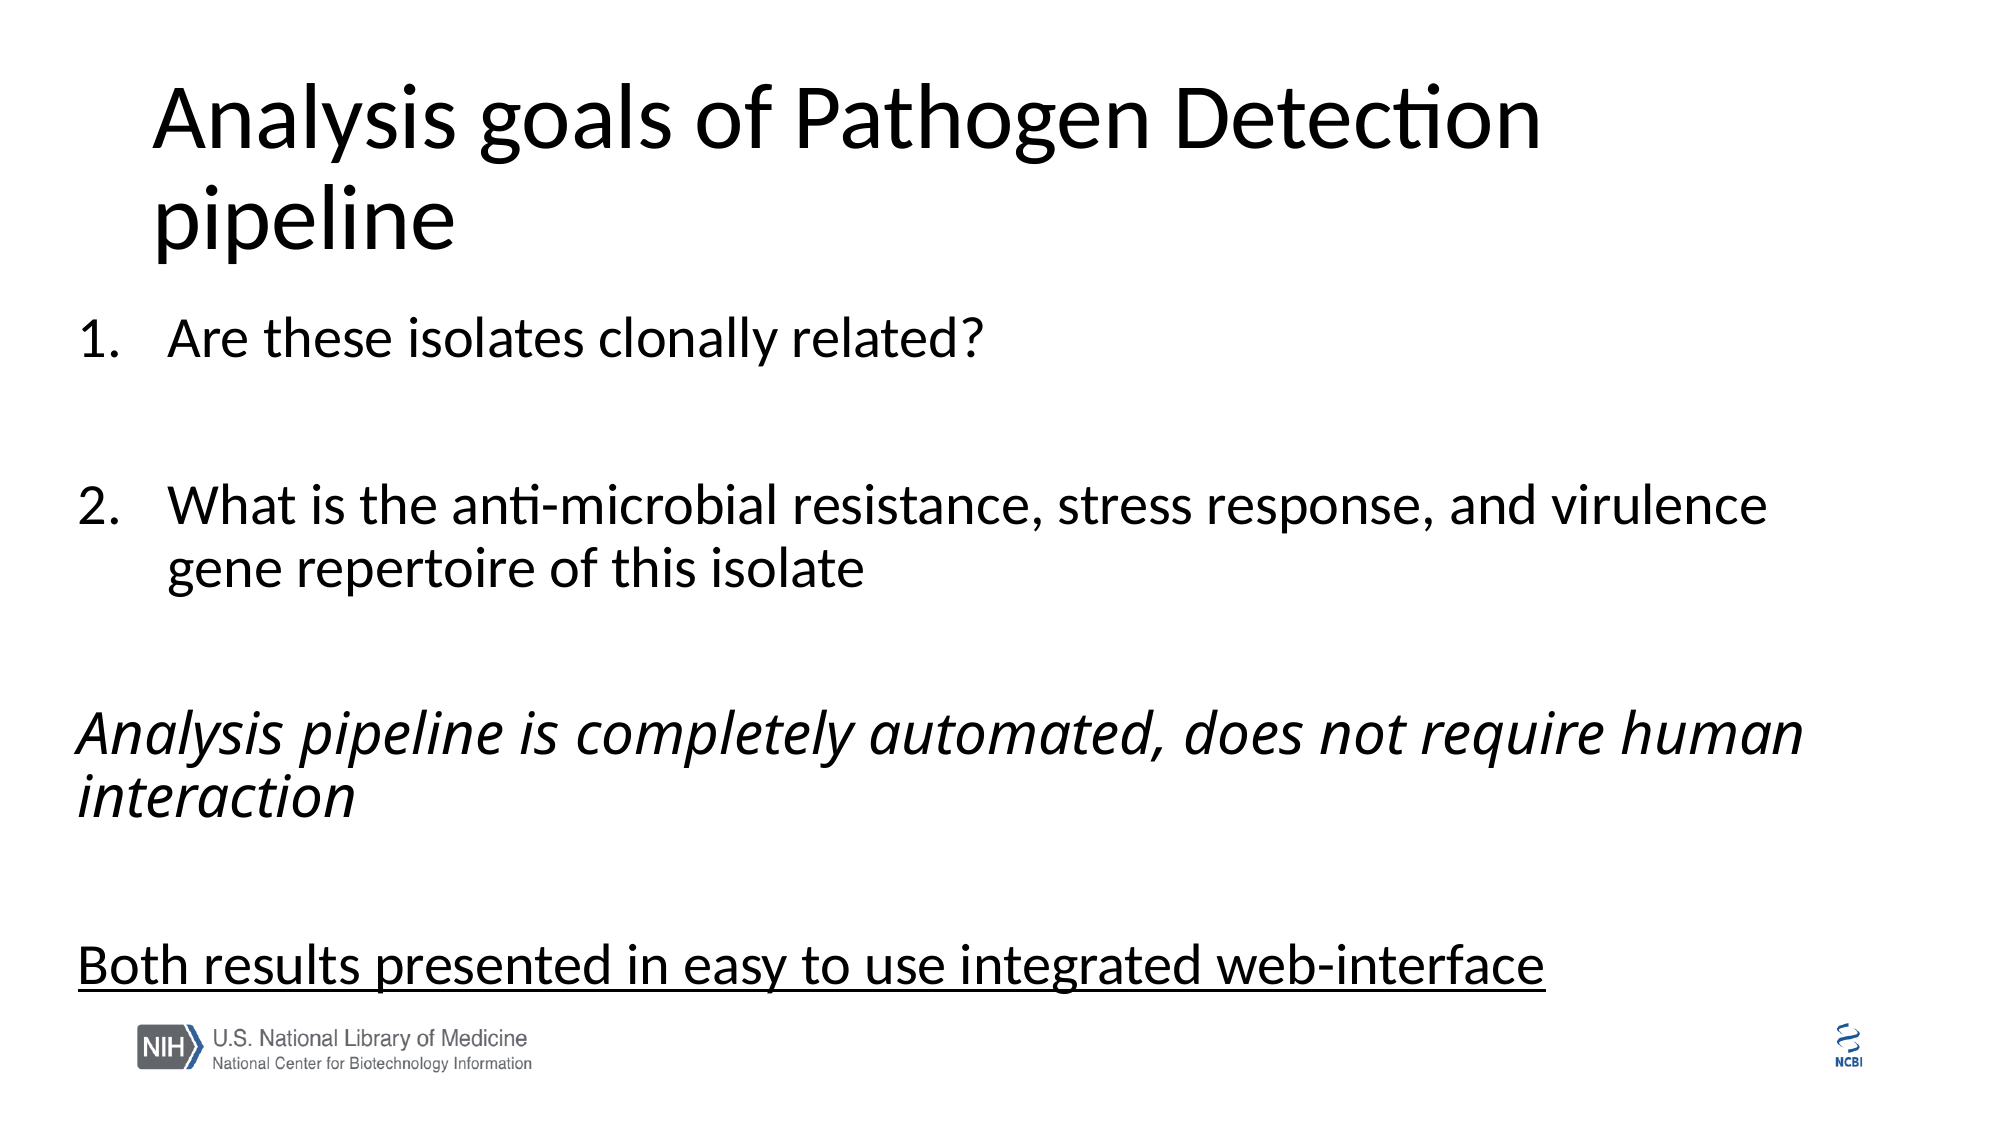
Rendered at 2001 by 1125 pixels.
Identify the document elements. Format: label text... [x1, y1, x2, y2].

title Analysis goals of Pathogen Detection pipeline [137, 59, 1863, 278]
text_box Are these isolates clonally related? What is the anti-microbial resistance, stress response, and virulence gene repertoire of this isolate Analysis pipeline is completely automated, does not require human interaction Both results presented in easy to use integrated web-interface [63, 299, 1863, 1014]
